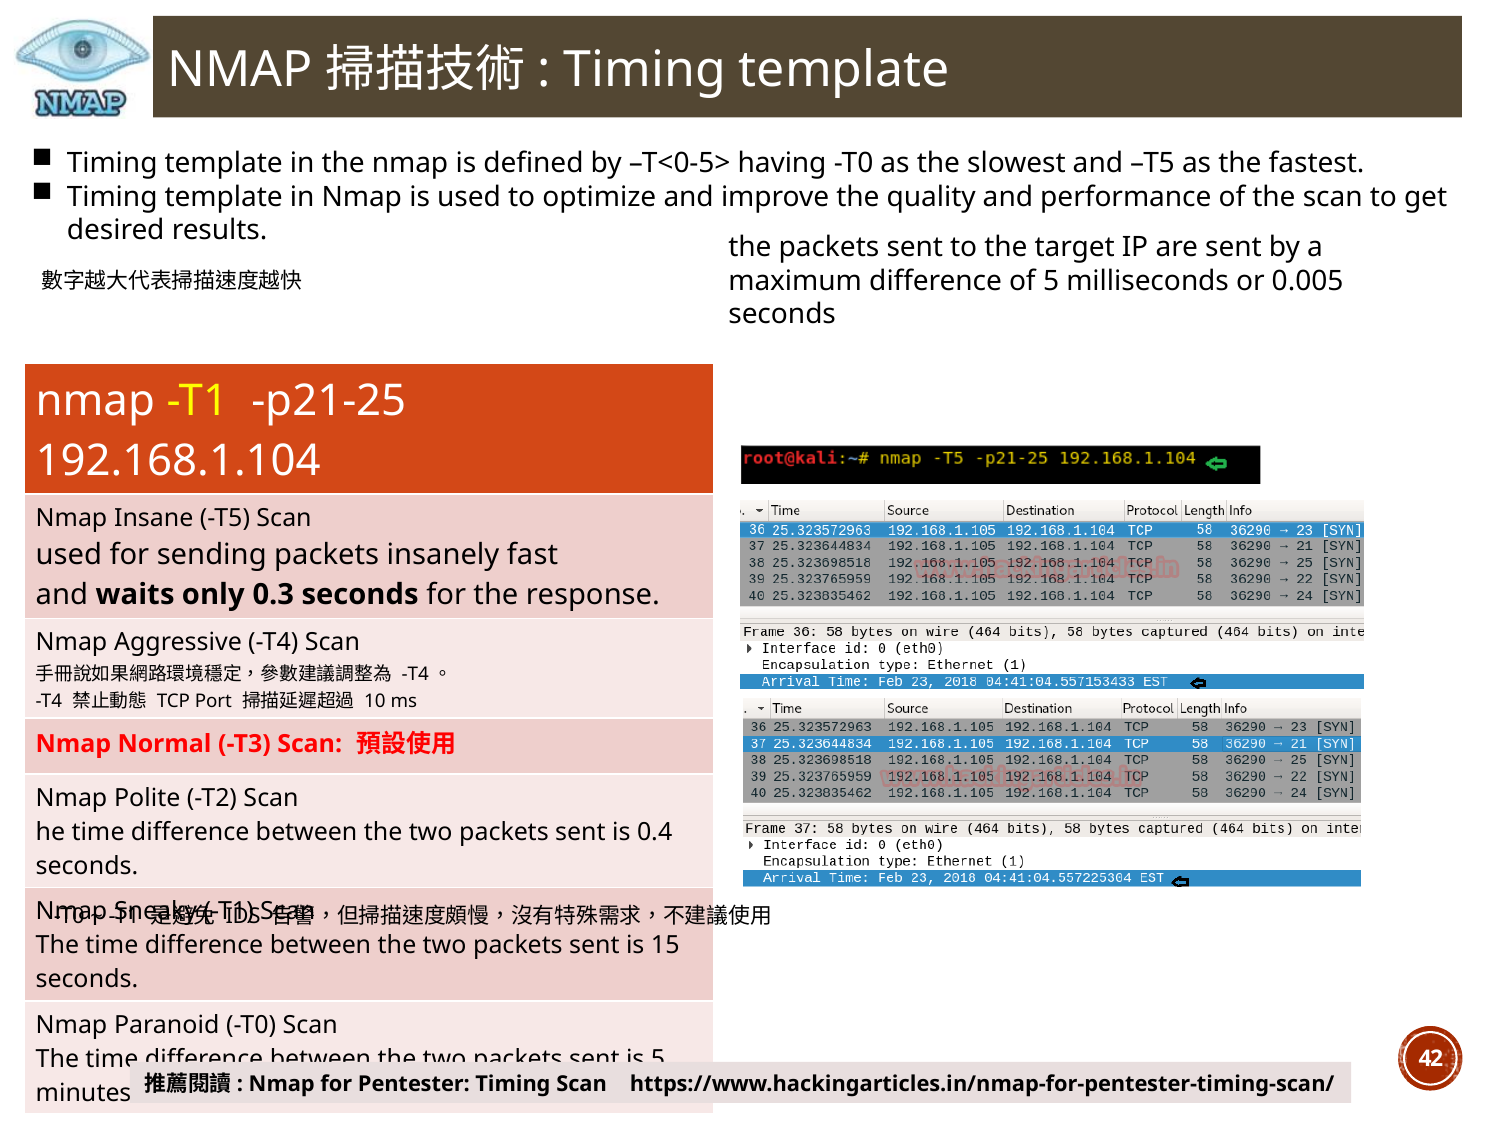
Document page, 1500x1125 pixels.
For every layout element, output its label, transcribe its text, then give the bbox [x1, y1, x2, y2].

picture [740, 445, 1261, 484]
slide_number 42 [1391, 1028, 1471, 1089]
table_header nmap -T1 -p21-25 192.168.1.104 [25, 364, 713, 493]
table_cell Nmap Normal (-T3) Scan: 預設使用 [25, 719, 713, 773]
text_box the packets sent to the target IP are sent by a maximum difference of 5 milliseconds or 0.005 seconds [713, 220, 1464, 337]
table_cell Nmap Sneaky (-T1) Scan The time difference between the two packets sent is 15 seconds. [25, 888, 713, 1000]
picture [13, 14, 153, 119]
table_cell Nmap Insane (-T5) Scan used for sending packets insanely fast and waits only 0.3 seconds for the response. [25, 495, 713, 618]
text_box 推薦閱讀: Nmap for Pentester: Timing Scan https://www.hackingarticles.in/nmap-for-pentester-timing-scan/ [129, 1061, 1352, 1103]
text_box 數字越大代表掃描速度越快 [26, 258, 318, 300]
table_cell Nmap Paranoid (-T0) Scan The time difference between the two packets sent is 5 minutes [25, 1002, 713, 1113]
text_box NMAP掃描技術: Timing template [154, 15, 1463, 118]
picture [740, 500, 1364, 689]
text_box -T0 ~ -T1 是避免 IDS 告警，但掃描速度頗慢，沒有特殊需求，不建議使用 [39, 894, 790, 935]
text_box Timing template in the nmap is defined by –T<0-5> having -T0 as the slowest and –T5 as the fastest. Timing template in Nmap is used to optimize and improve the quality and performance of the scan to get desired results. [16, 137, 1480, 253]
picture [743, 698, 1361, 887]
table_cell Nmap Aggressive (-T4) Scan 手冊說如果網路環境穩定，參數建議調整為 -T4。 -T4 禁止動態 TCP Port 掃描延遲超過 10 ms [25, 619, 713, 717]
table_cell Nmap Polite (-T2) Scan he time difference between the two packets sent is 0.4 seconds. [25, 775, 713, 887]
